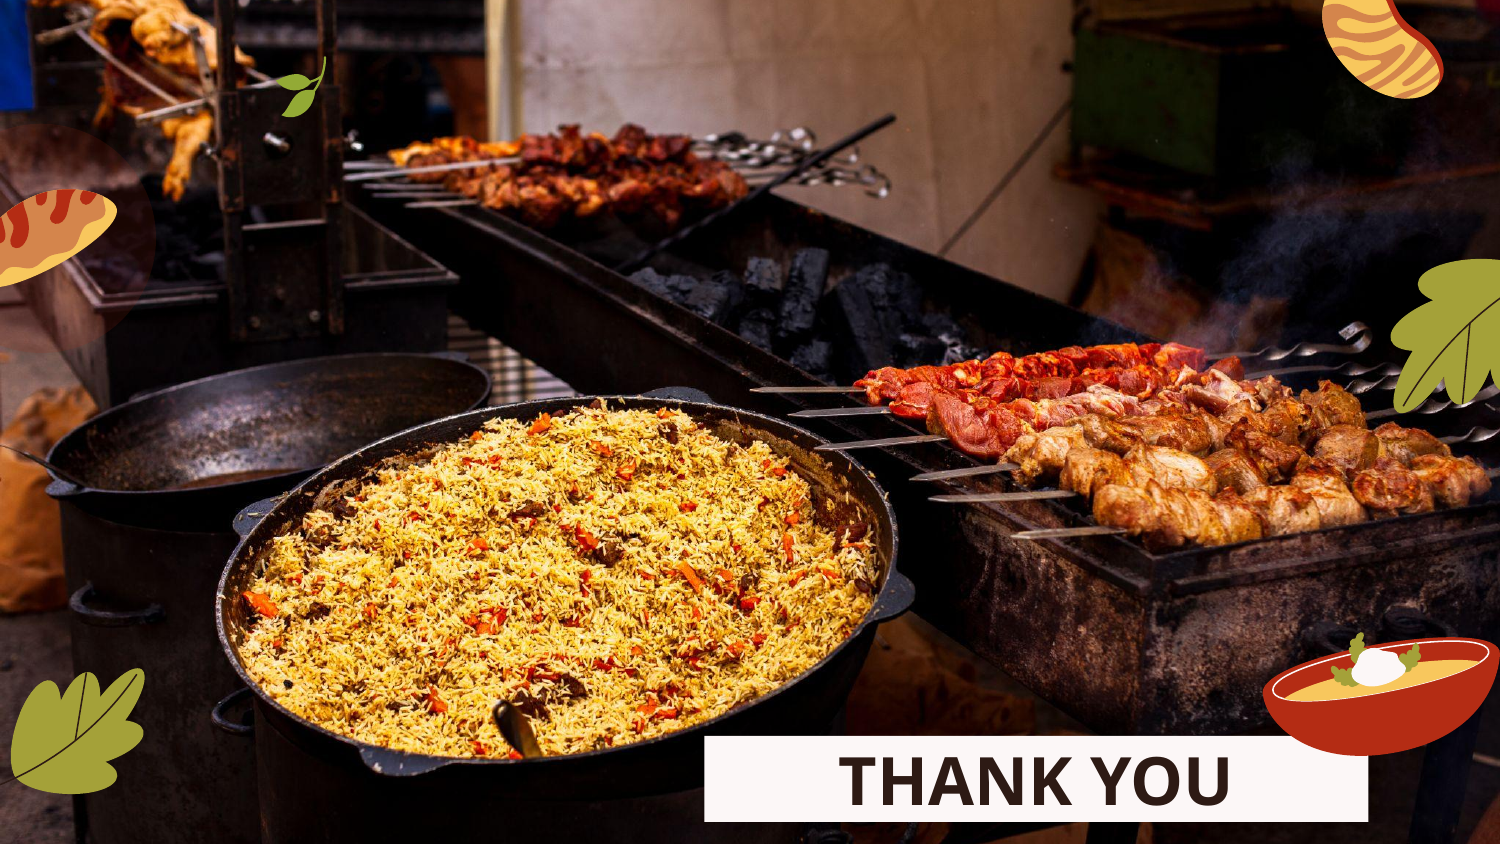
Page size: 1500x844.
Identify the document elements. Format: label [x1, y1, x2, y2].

text_box [1321, 0, 1444, 99]
picture [0, 0, 1500, 844]
text_box [1262, 631, 1500, 757]
text_box [0, 667, 145, 804]
text_box [1382, 238, 1500, 414]
text_box [0, 188, 118, 288]
